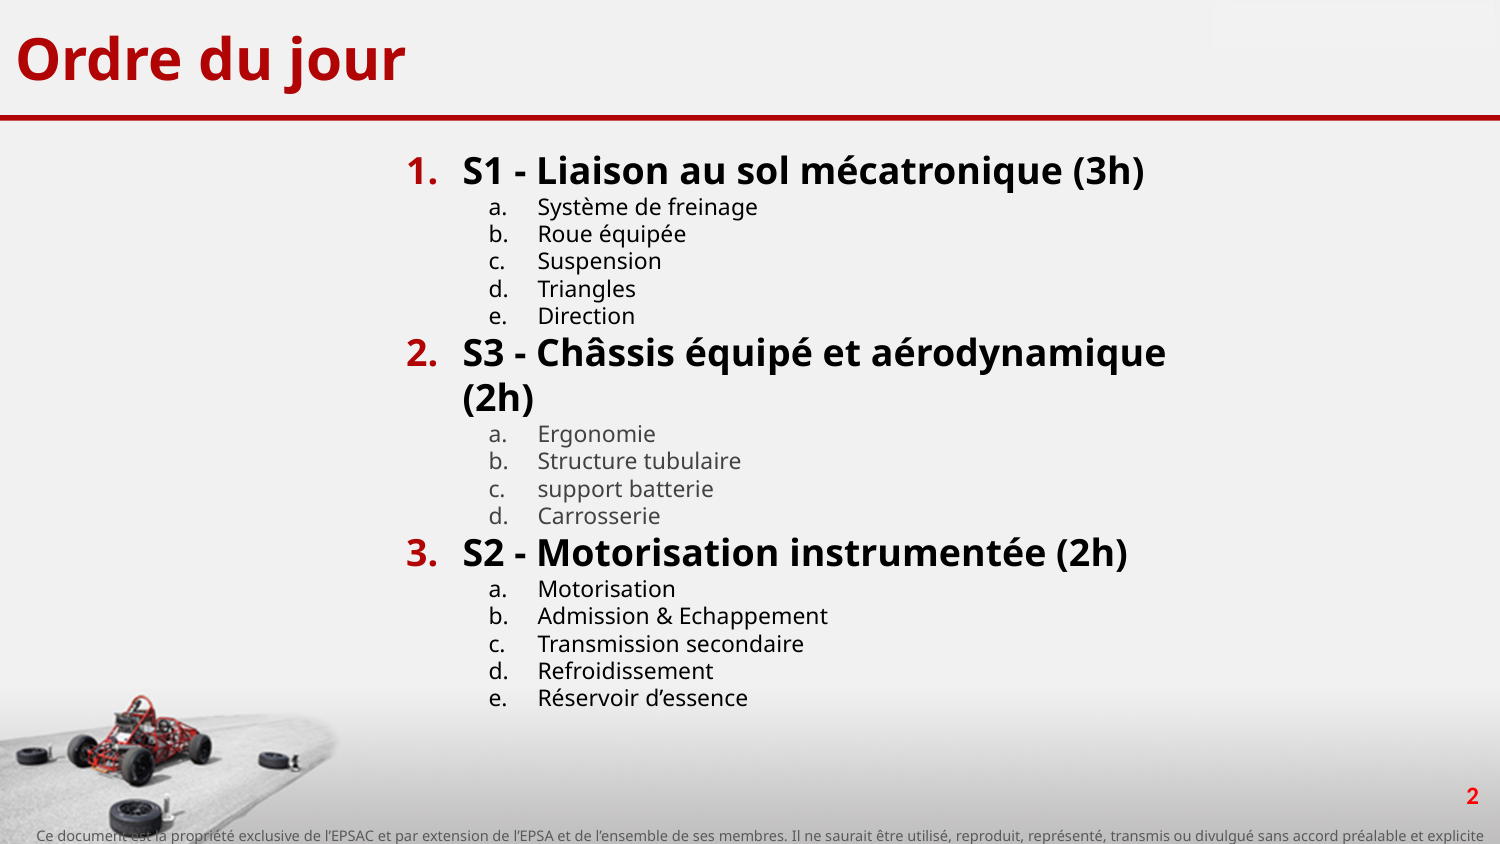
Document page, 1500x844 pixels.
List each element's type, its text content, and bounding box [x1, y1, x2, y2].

title Ordre du jour [0, 3, 1500, 112]
list S1 - Liaison au sol mécatronique (3h) Système de freinage Roue équipée Suspension Triangles Direction S3 - Châssis équipé et aérodynamique (2h) Ergonomie Structure tubulaire support batterie Carrosserie S2 - Motorisation instrumentée (2h) Motorisation Admission & Echappement Transmission secondaire Refroidissement Réservoir d’essence [372, 132, 1241, 681]
slide_number 2 [1340, 767, 1495, 822]
picture [0, 669, 1500, 844]
